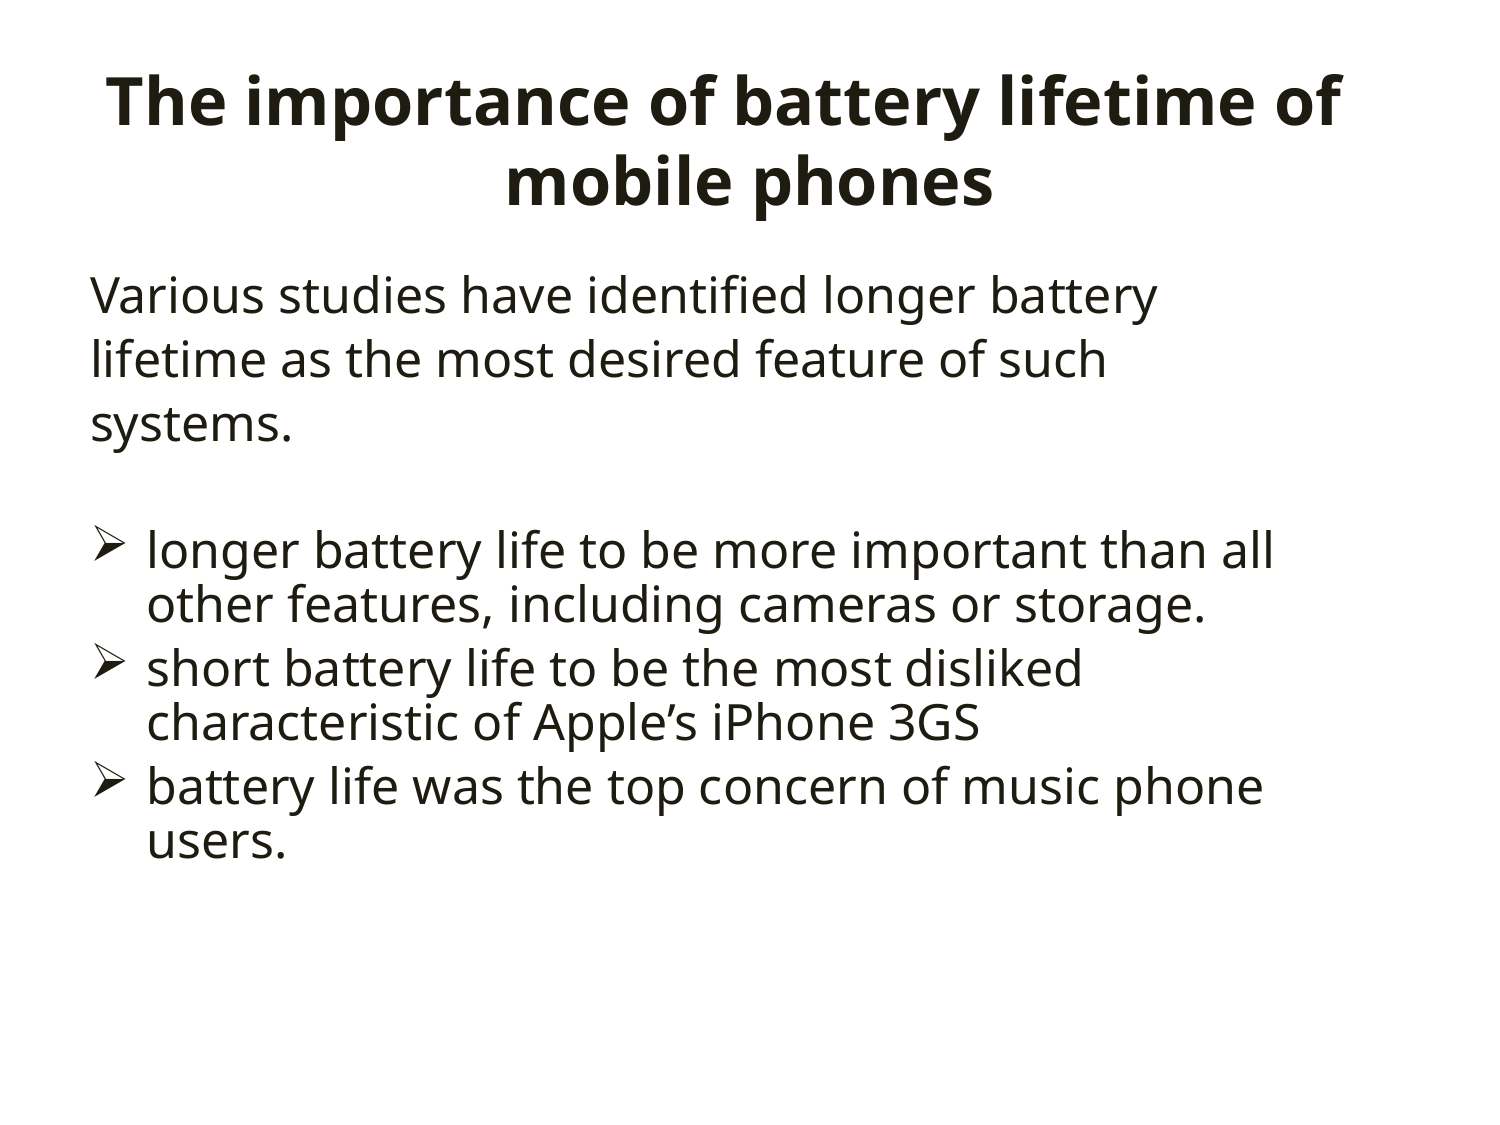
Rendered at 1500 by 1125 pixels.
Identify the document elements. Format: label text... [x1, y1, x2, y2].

title The importance of battery lifetime of mobile phones [74, 44, 1426, 233]
list Various studies have identified longer battery lifetime as the most desired feature of such systems. longer battery life to be more important than all other features, including cameras or storage. short battery life to be the most disliked characteristic of Apple’s iPhone 3GS battery life was the top concern of music phone users. [74, 262, 1426, 1006]
